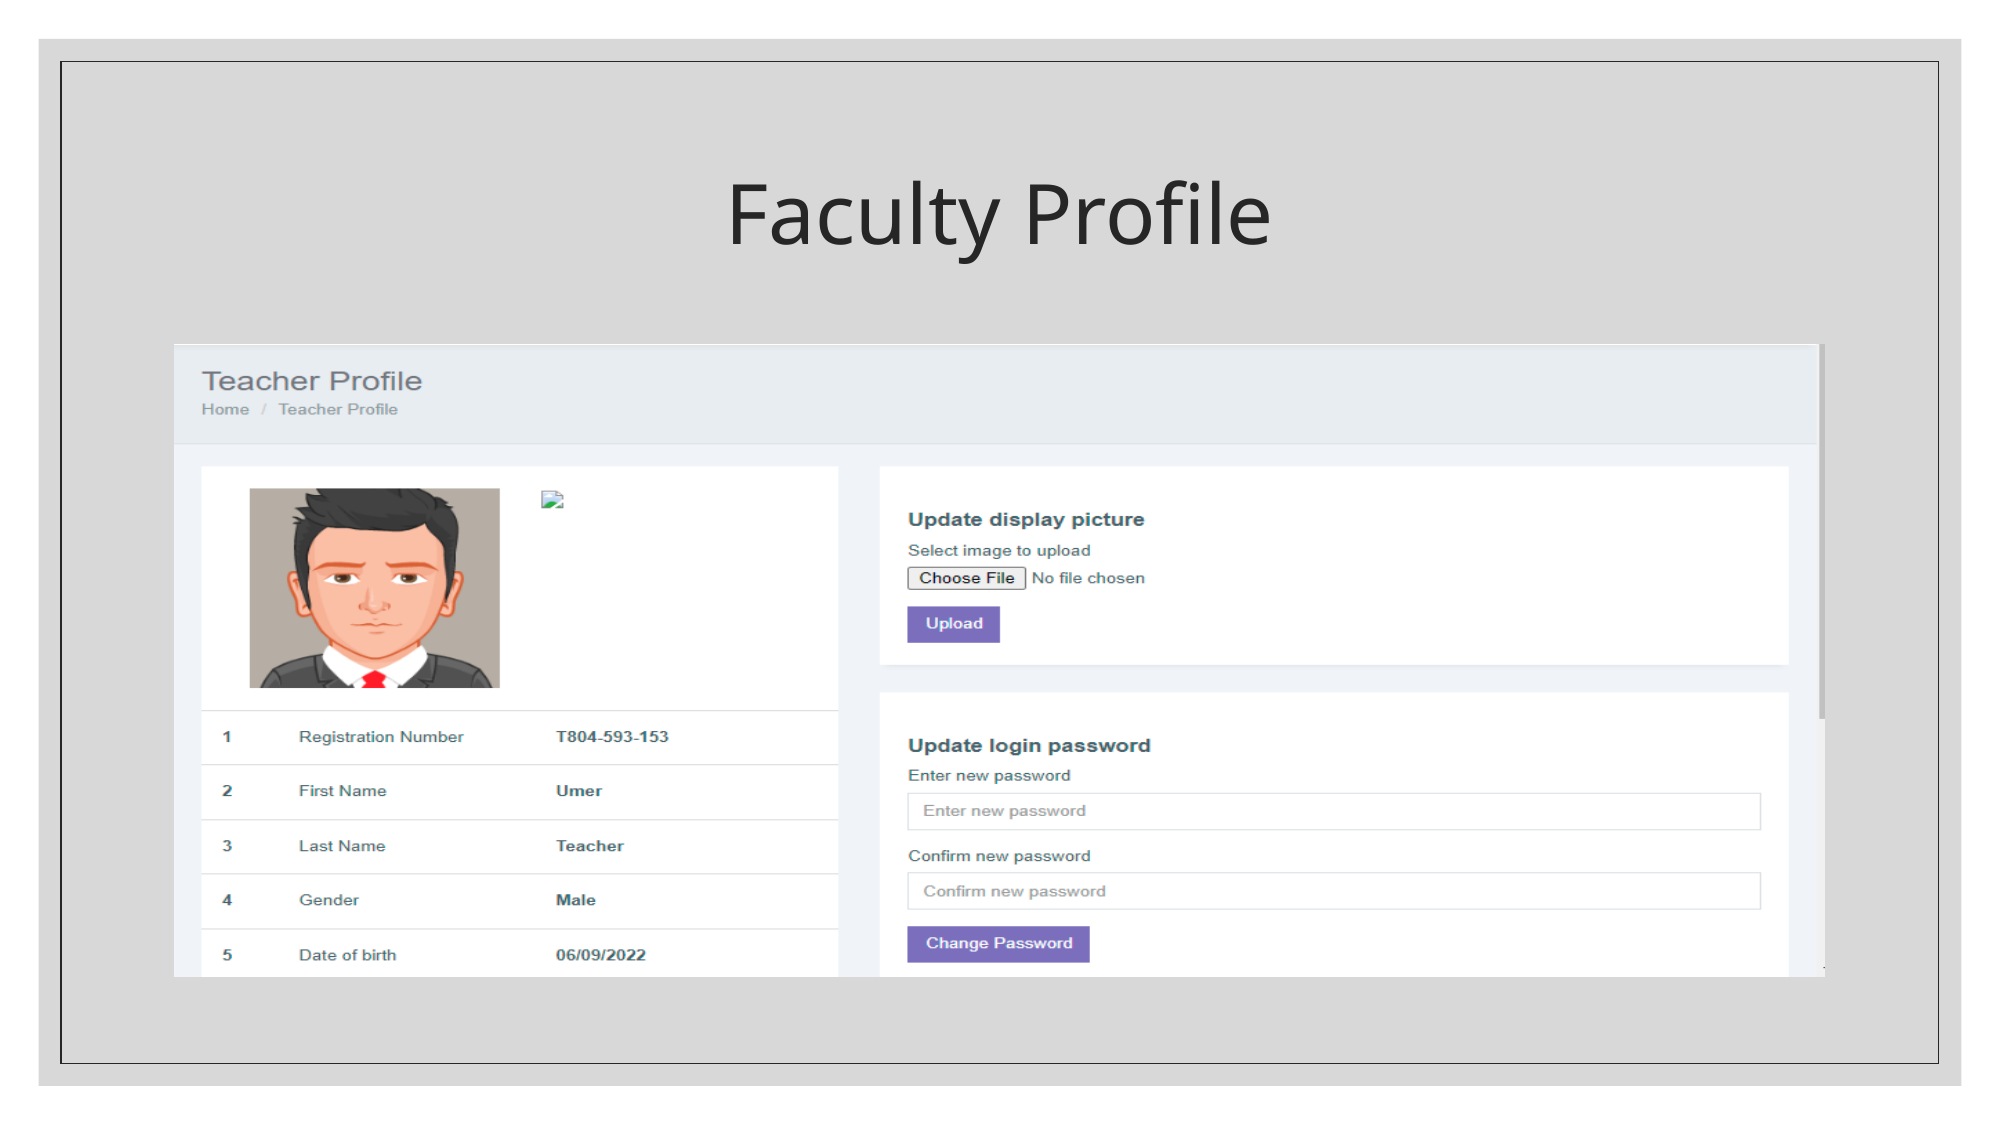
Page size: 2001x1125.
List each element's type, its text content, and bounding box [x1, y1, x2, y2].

title Faculty Profile [174, 105, 1825, 331]
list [174, 344, 1825, 977]
